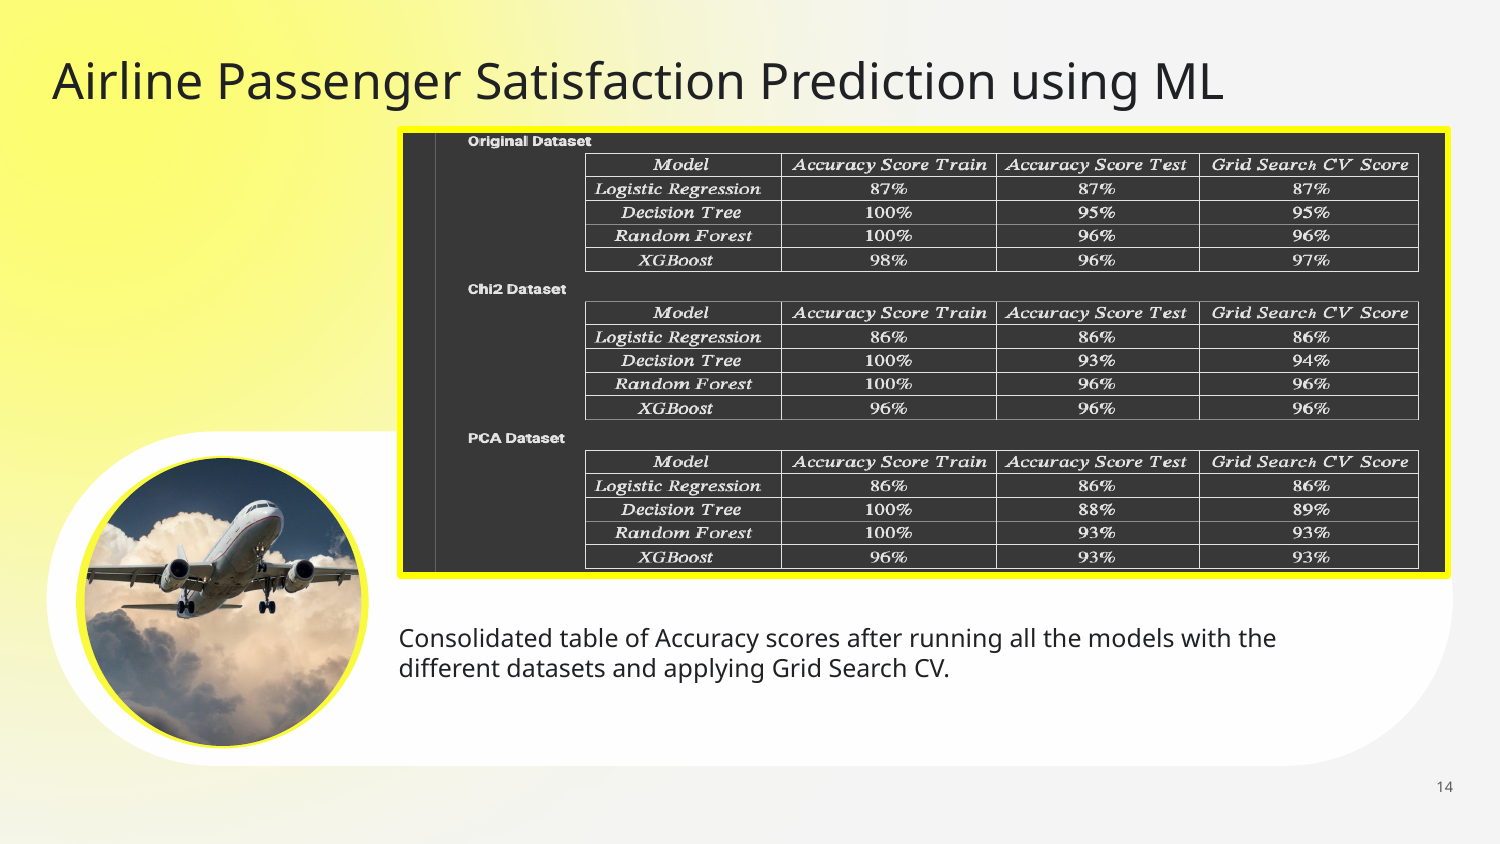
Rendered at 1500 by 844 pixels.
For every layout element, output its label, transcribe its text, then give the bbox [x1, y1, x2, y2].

picture [0, 0, 1500, 844]
text_box Airline Passenger Satisfaction Prediction using ML [37, 34, 1328, 92]
slide_number ‹#› [1403, 765, 1453, 799]
text_box Consolidated table of Accuracy scores after running all the models with the different datasets and applying Grid Search CV. [383, 607, 1342, 729]
